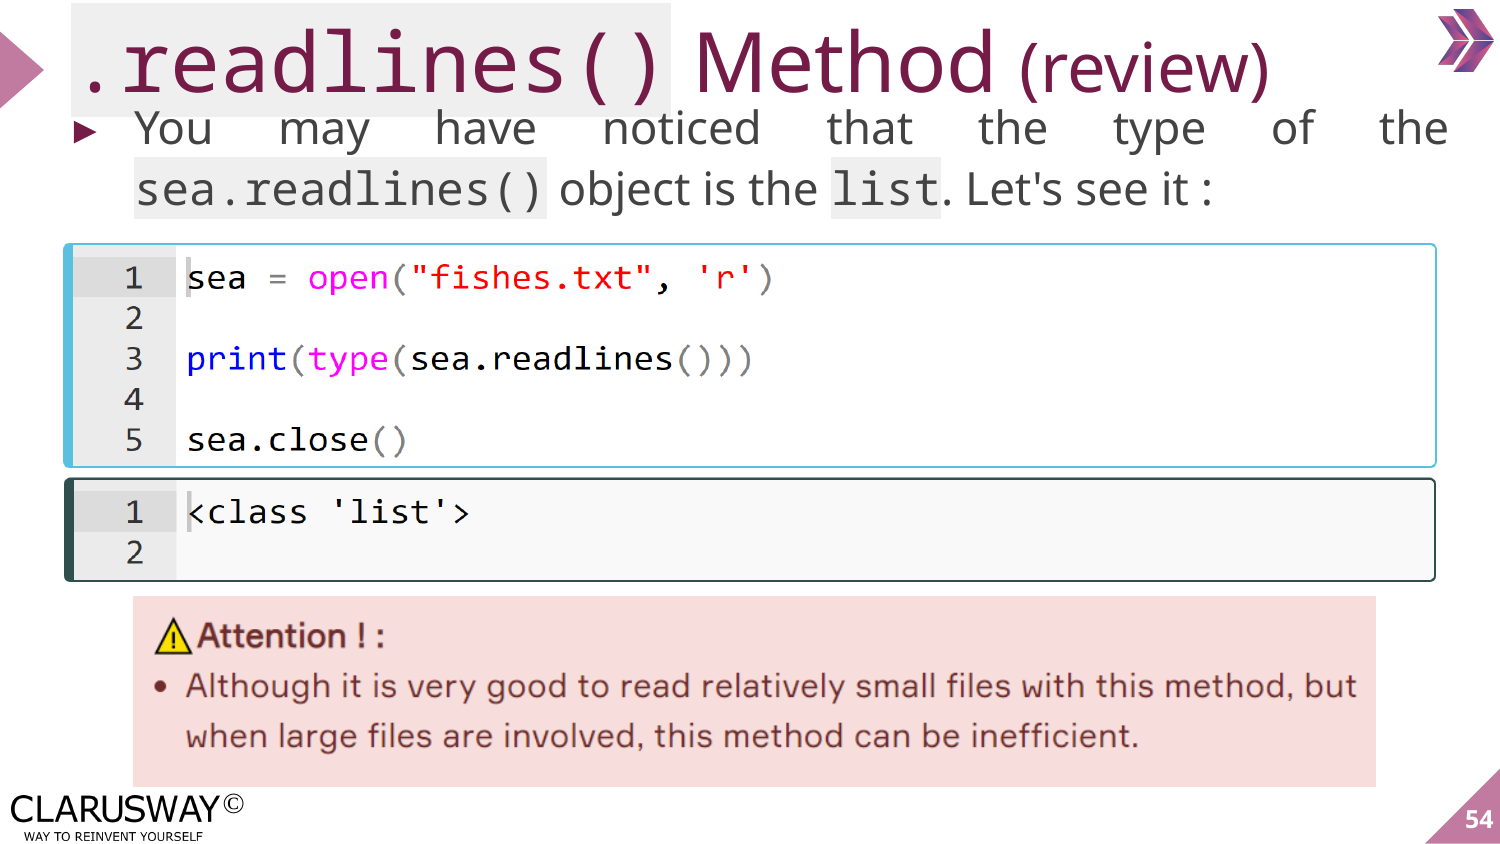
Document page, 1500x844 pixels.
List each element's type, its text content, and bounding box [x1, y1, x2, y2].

picture [61, 475, 1439, 584]
picture [133, 596, 1377, 788]
picture [61, 241, 1439, 471]
picture [1438, 9, 1494, 72]
slide_number ‹#› [1418, 760, 1494, 838]
subtitle You may have noticed that the type of the sea.readlines() object is the list. Let's see it : [59, 93, 1451, 236]
title .readlines() Method (review) [70, 28, 1439, 93]
picture [11, 795, 220, 841]
